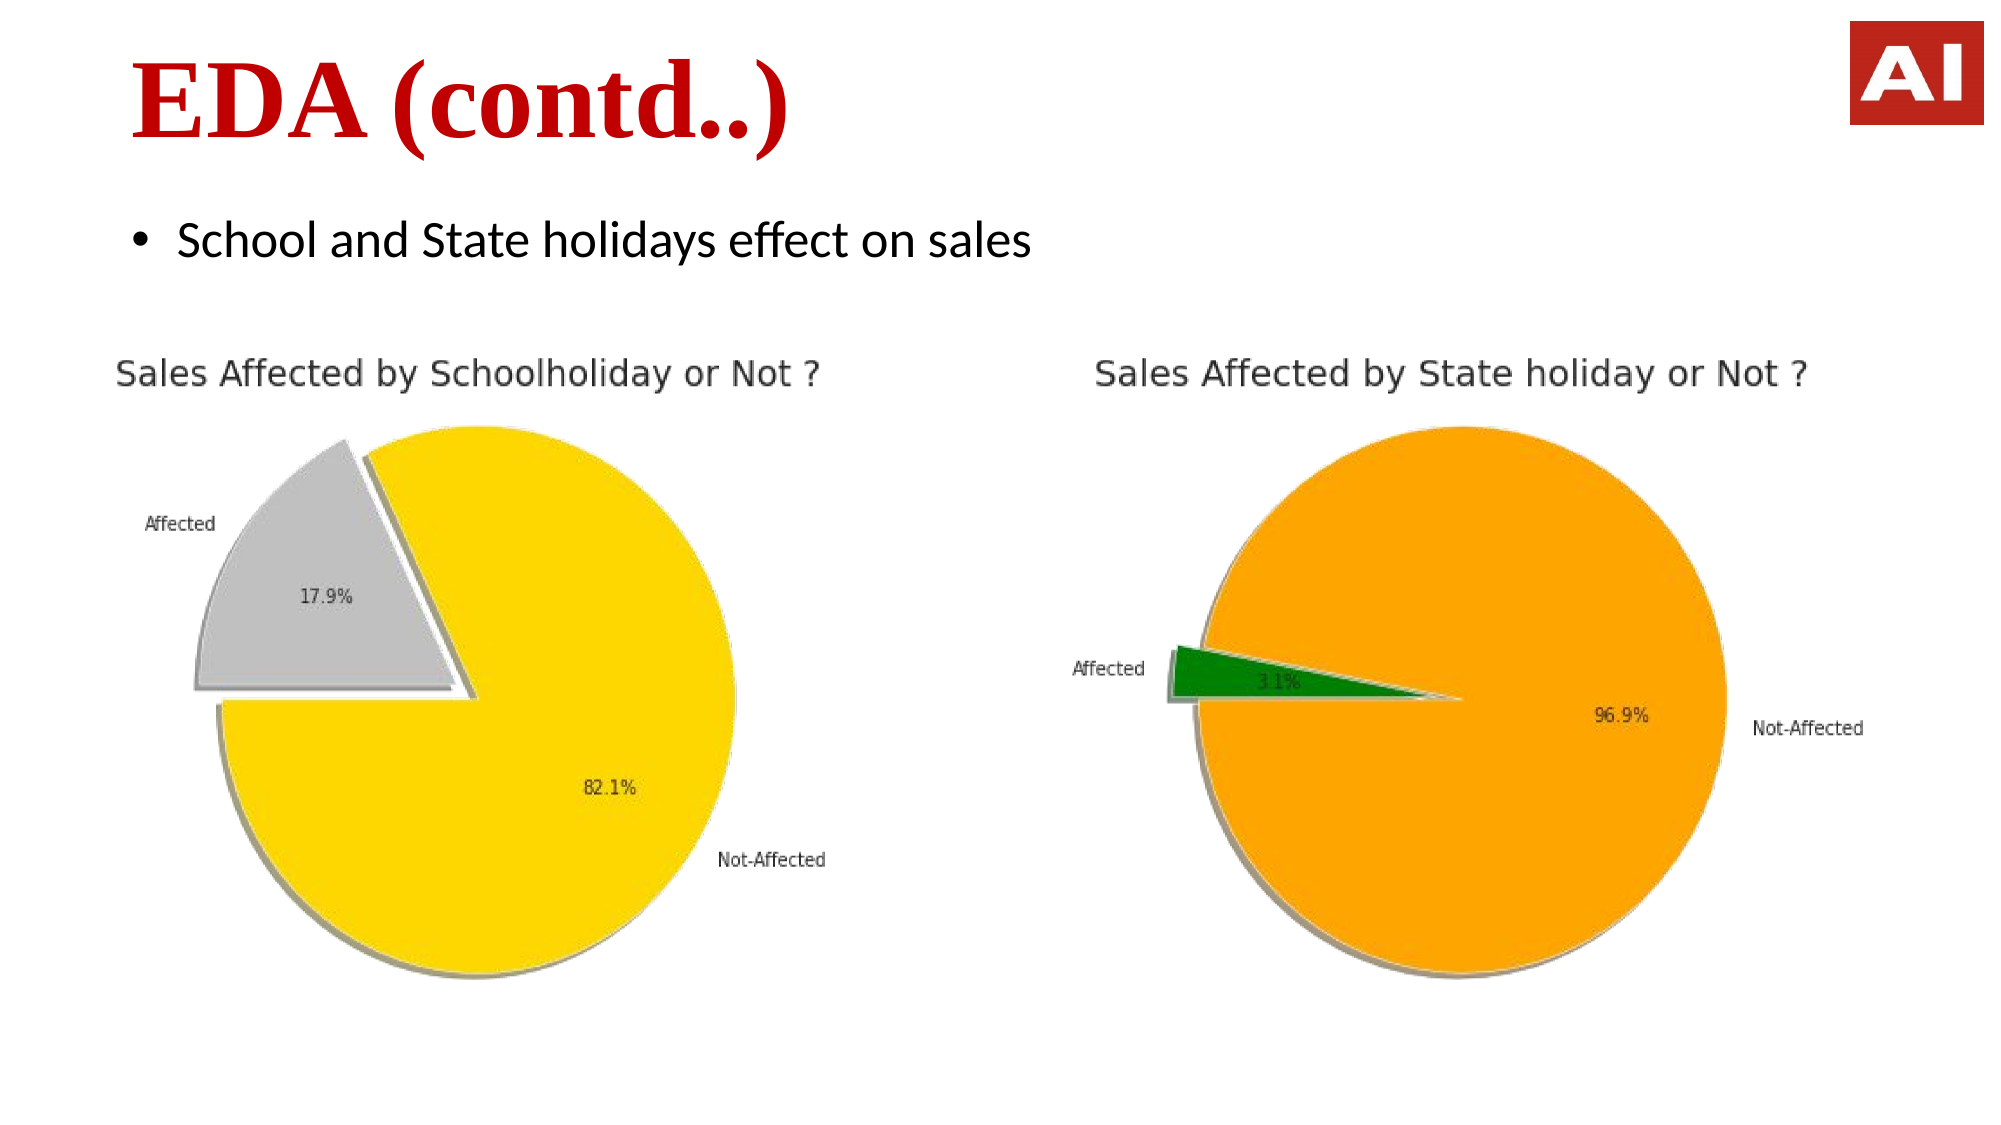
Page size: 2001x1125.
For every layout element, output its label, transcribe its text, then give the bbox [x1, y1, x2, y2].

picture [116, 357, 825, 980]
picture [1850, 21, 1984, 125]
list School and State holidays effect on sales [116, 205, 1842, 278]
picture [1070, 357, 1863, 980]
title EDA (contd..) [116, 59, 1842, 205]
